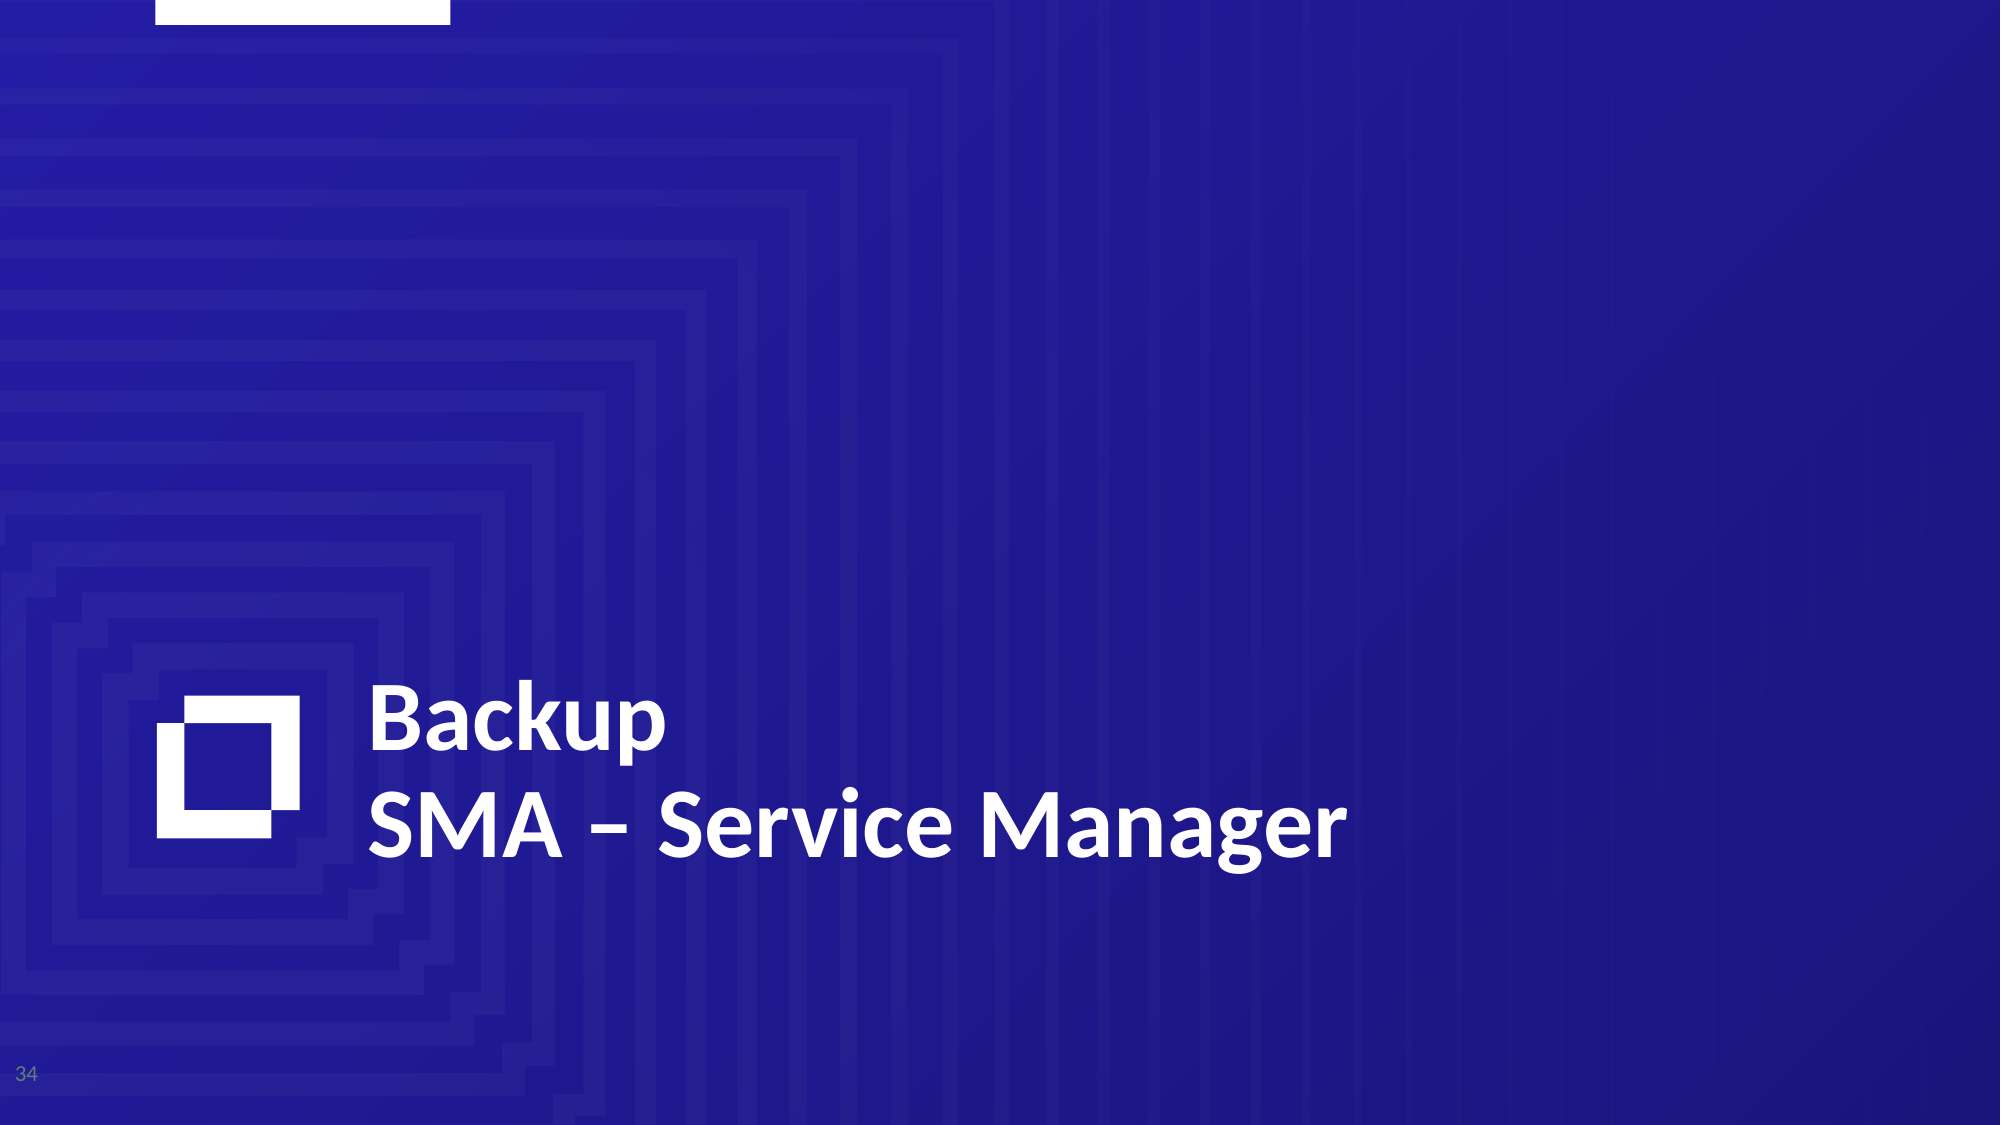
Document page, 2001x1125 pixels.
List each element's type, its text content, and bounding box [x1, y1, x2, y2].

slide_number 34 [0, 1041, 60, 1102]
title Backup SMA – Service Manager [352, 618, 1847, 926]
